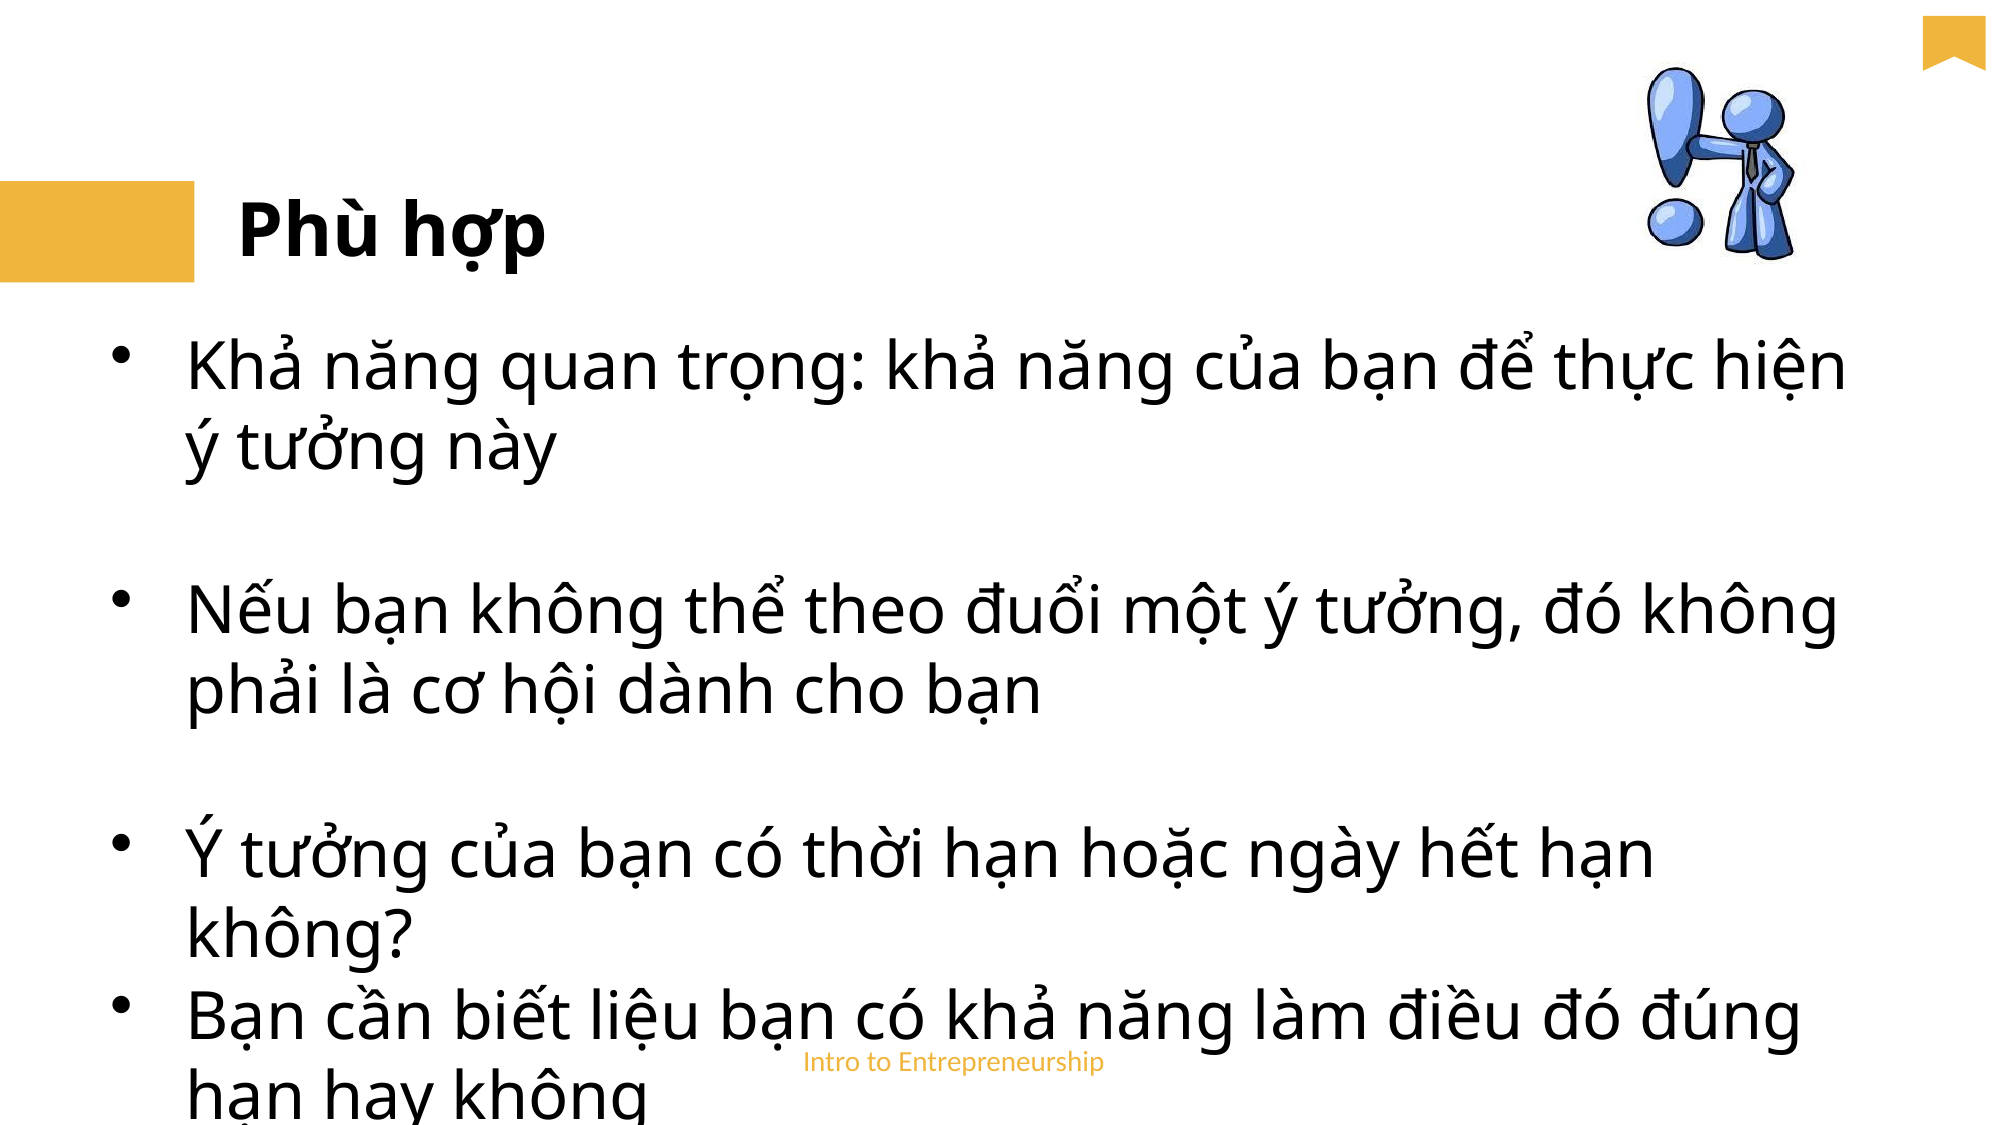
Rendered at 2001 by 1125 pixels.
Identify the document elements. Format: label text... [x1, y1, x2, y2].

picture [1636, 61, 1807, 265]
text_box [1922, 15, 1986, 71]
text_box Phù hợp [234, 190, 1923, 273]
text_box [0, 181, 195, 283]
text_box Khả năng quan trọng: khả năng của bạn để thực hiện ý tưởng này Nếu bạn không thể theo đuổi một ý tưởng, đó không phải là cơ hội dành cho bạn Ý tưởng của bạn có thời hạn hoặc ngày hết hạn không? Bạn cần biết liệu bạn có khả năng làm điều đó đúng hạn hay không [108, 320, 1892, 1125]
